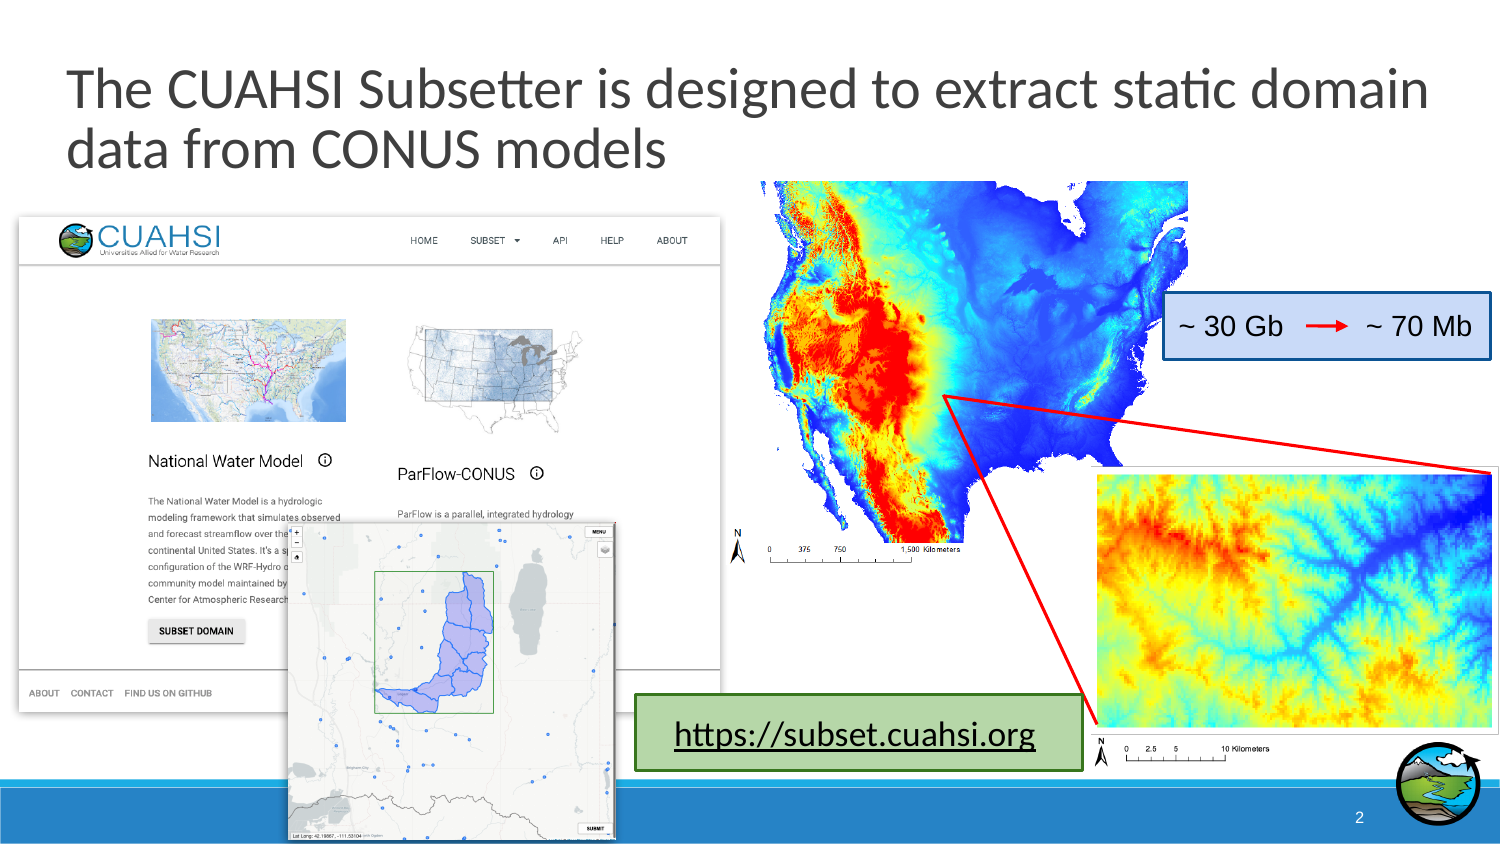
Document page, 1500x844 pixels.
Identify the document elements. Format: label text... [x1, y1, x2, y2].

picture [725, 175, 1242, 565]
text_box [944, 395, 1491, 474]
text_box ~ 30 Gb ~ 70 Mb [1246, 292, 1491, 360]
title The CUAHSI Subsetter is designed to extract static domain data from CONUS models [51, 46, 1449, 213]
slide_number 2 [1218, 794, 1380, 840]
text_box https://subset.cuahsi.org [635, 694, 1061, 771]
picture [1066, 439, 1500, 827]
picture [19, 217, 720, 840]
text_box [943, 481, 1098, 725]
